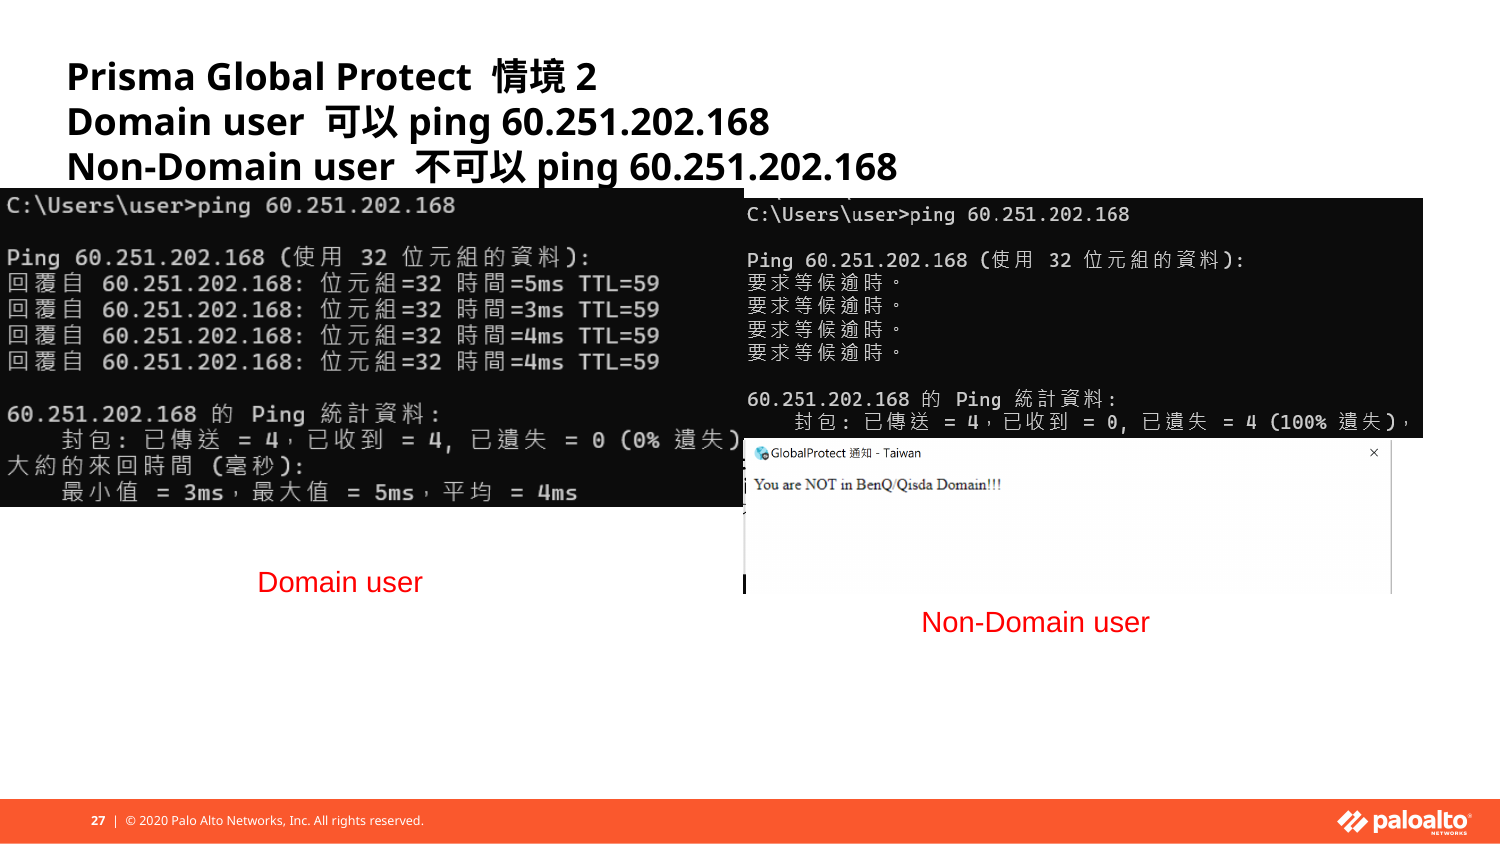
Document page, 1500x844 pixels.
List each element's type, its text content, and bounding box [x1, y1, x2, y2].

text_box Non-Domain user [906, 602, 1166, 646]
slide_number 27 | © 2020 Palo Alto Networks, Inc. All rights reserved. [51, 799, 439, 844]
picture [1337, 810, 1472, 835]
picture [0, 188, 1424, 594]
text_box Domain user [242, 555, 439, 606]
title Prisma Global Protect 情境2 Domain user 可以ping 60.251.202.168 Non-Domain user 不可以ping 60.251.202.168 [51, 37, 1449, 199]
